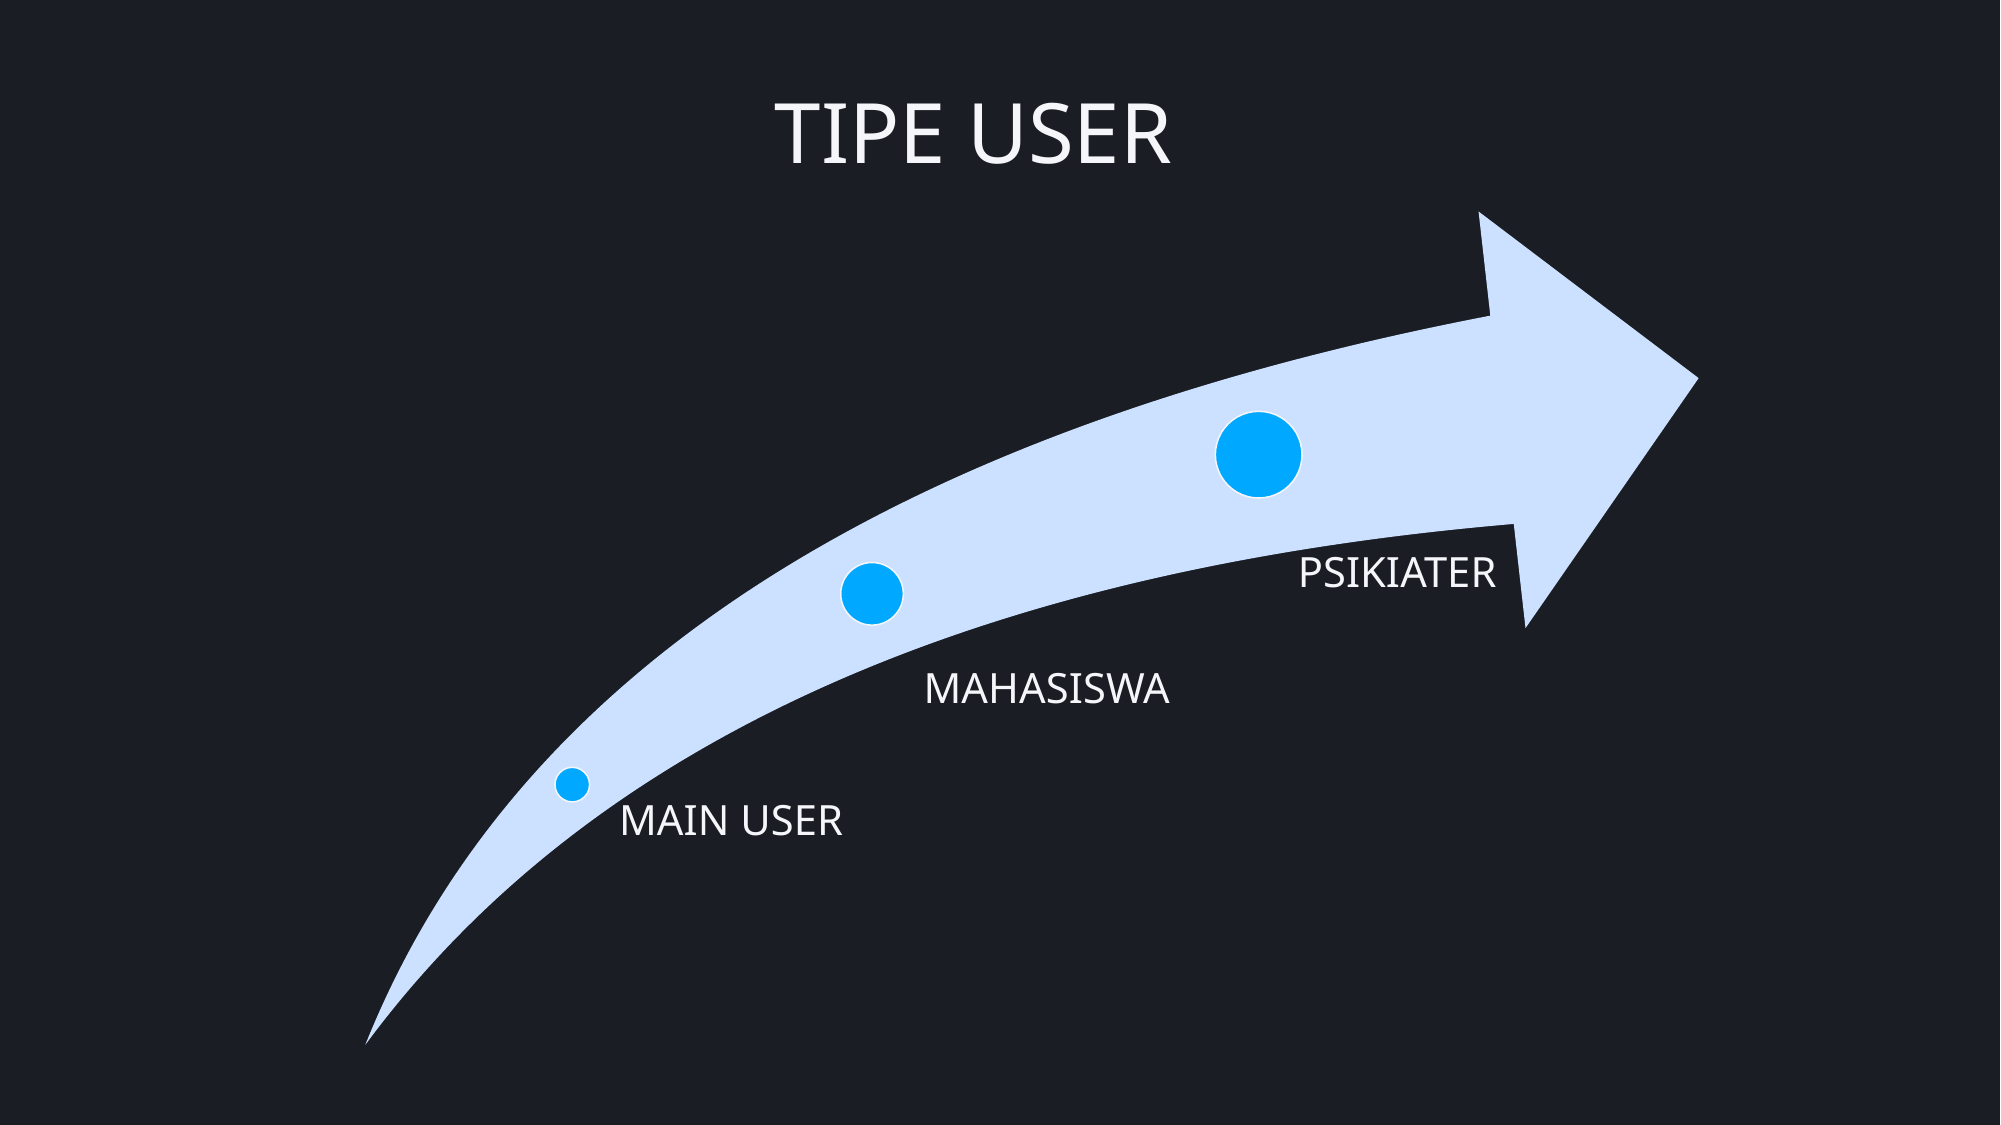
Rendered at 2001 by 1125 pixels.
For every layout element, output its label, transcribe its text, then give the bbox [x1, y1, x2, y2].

text_box TIPE USER [491, 80, 1456, 155]
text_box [365, 155, 1699, 1045]
